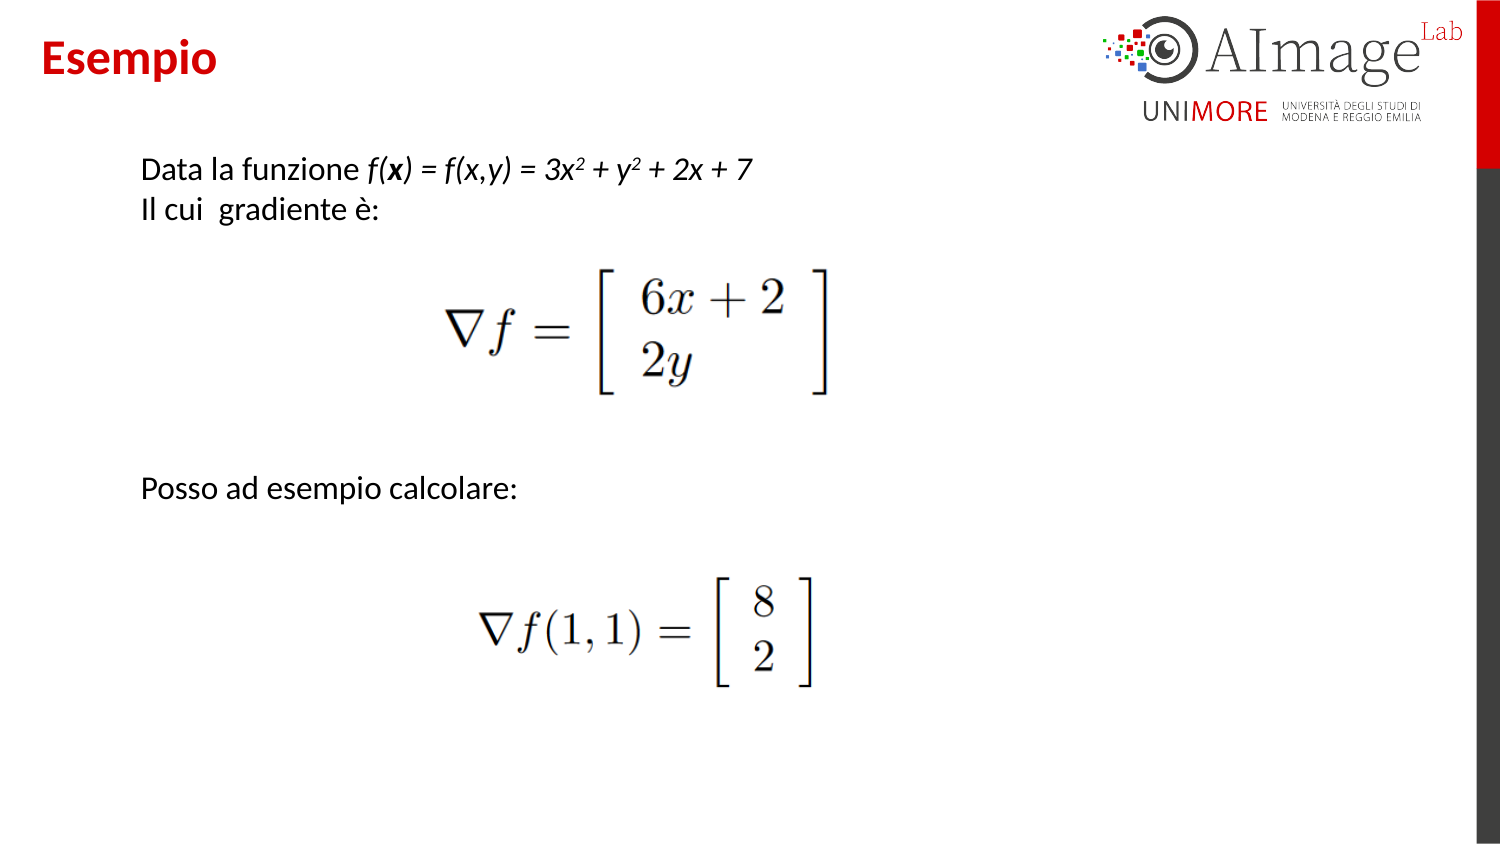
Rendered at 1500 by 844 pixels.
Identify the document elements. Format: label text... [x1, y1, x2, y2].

title Esempio [41, 22, 1238, 166]
text_box Data la funzione f(x) = f(x,y) = 3x2 + y2 + 2x + 7 Il cui gradiente è: Posso ad esempio calcolare: [134, 145, 1362, 826]
picture [434, 237, 845, 422]
picture [468, 550, 833, 713]
picture [1103, 16, 1464, 128]
